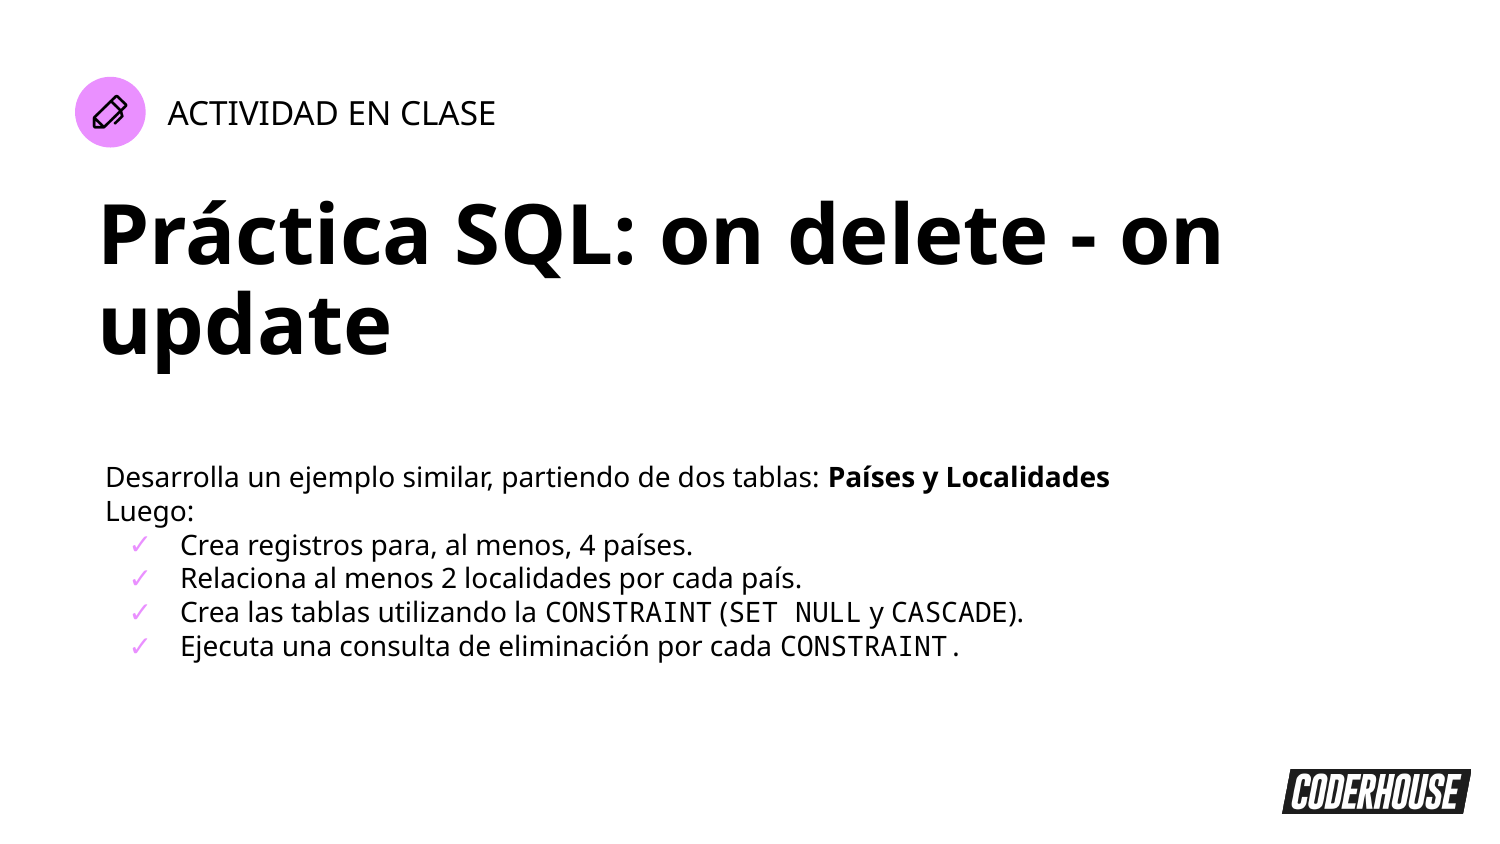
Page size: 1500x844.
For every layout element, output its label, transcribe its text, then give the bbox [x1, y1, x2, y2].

text_box Desarrolla un ejemplo similar, partiendo de dos tablas: Países y Localidades Luego: Crea registros para, al menos, 4 países. Relaciona al menos 2 localidades por cada país. Crea las tablas utilizando la CONSTRAINT (SET NULL y CASCADE). Ejecuta una consulta de eliminación por cada CONSTRAINT. [90, 444, 1290, 711]
picture [1281, 769, 1471, 814]
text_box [74, 76, 146, 148]
text_box ACTIVIDAD EN CLASE [152, 76, 557, 147]
text_box Práctica SQL: on delete - on update [82, 177, 1381, 388]
